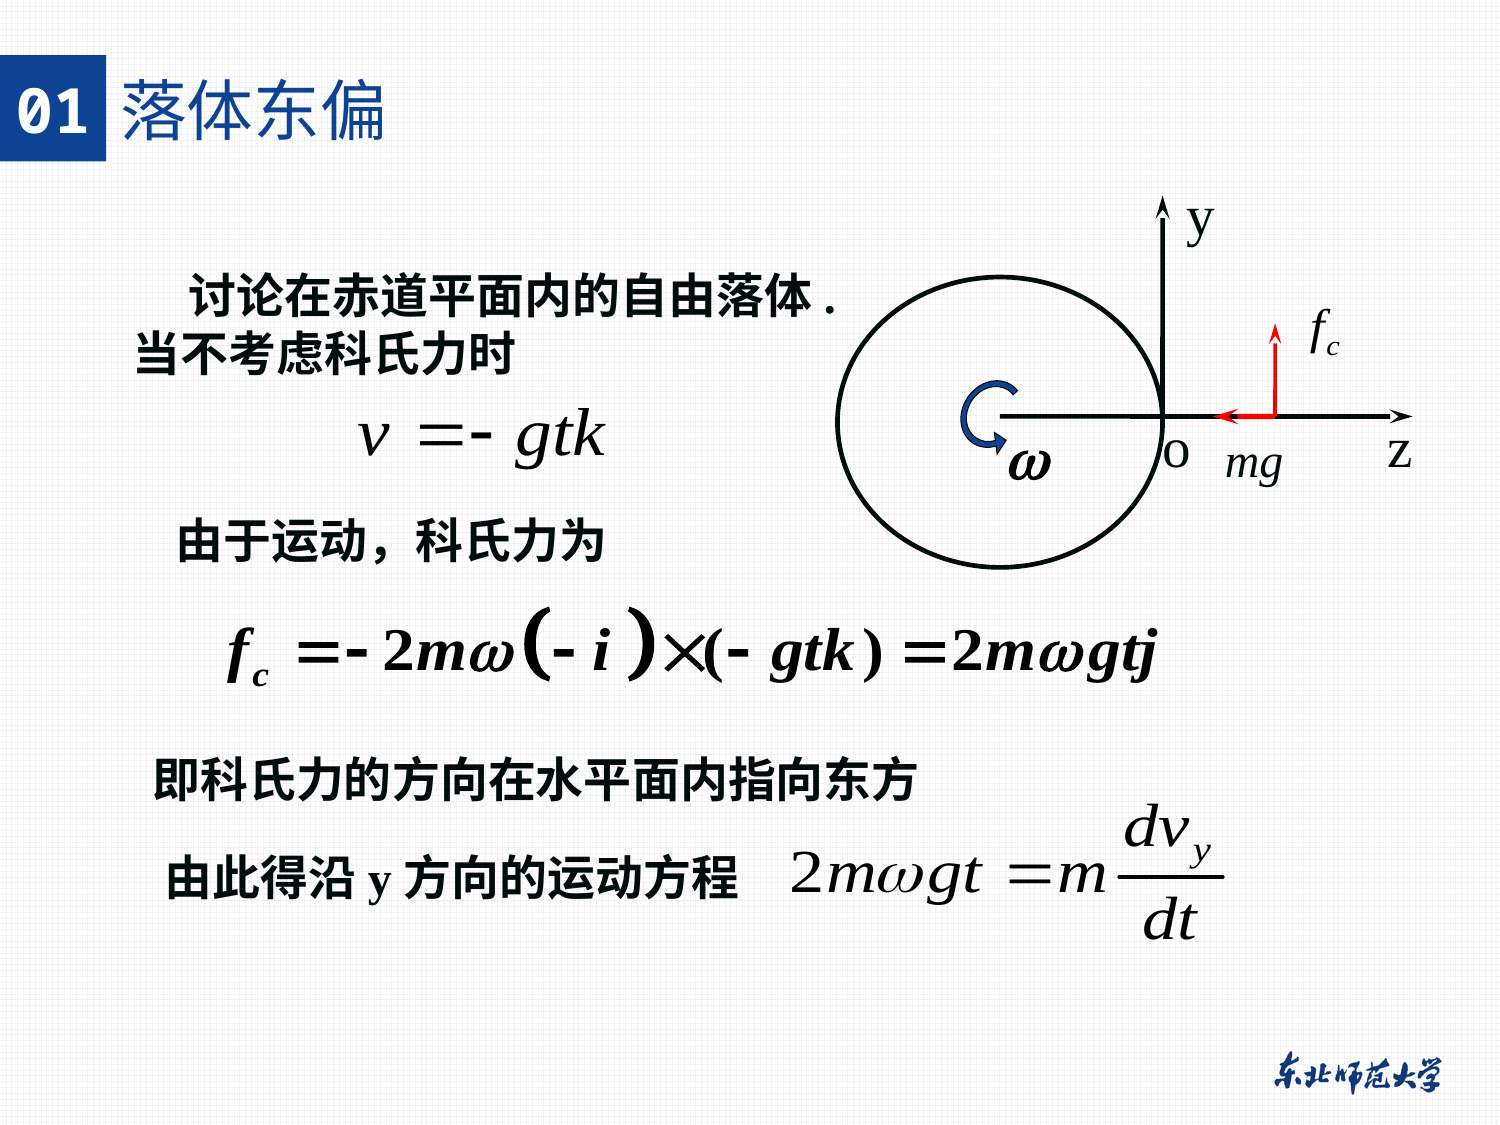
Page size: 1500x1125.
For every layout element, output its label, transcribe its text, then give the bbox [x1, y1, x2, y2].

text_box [837, 170, 1428, 568]
picture [347, 382, 629, 484]
text_box 由此得沿y方向的运动方程 [150, 840, 779, 913]
text_box 即科氏力的方向在水平面内指向东方 [137, 741, 999, 814]
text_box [159, 503, 1177, 711]
text_box 讨论在赤道平面内的自由落体. 当不考虑科氏力时 [118, 258, 837, 389]
picture [779, 785, 1238, 954]
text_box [0, 55, 1275, 162]
